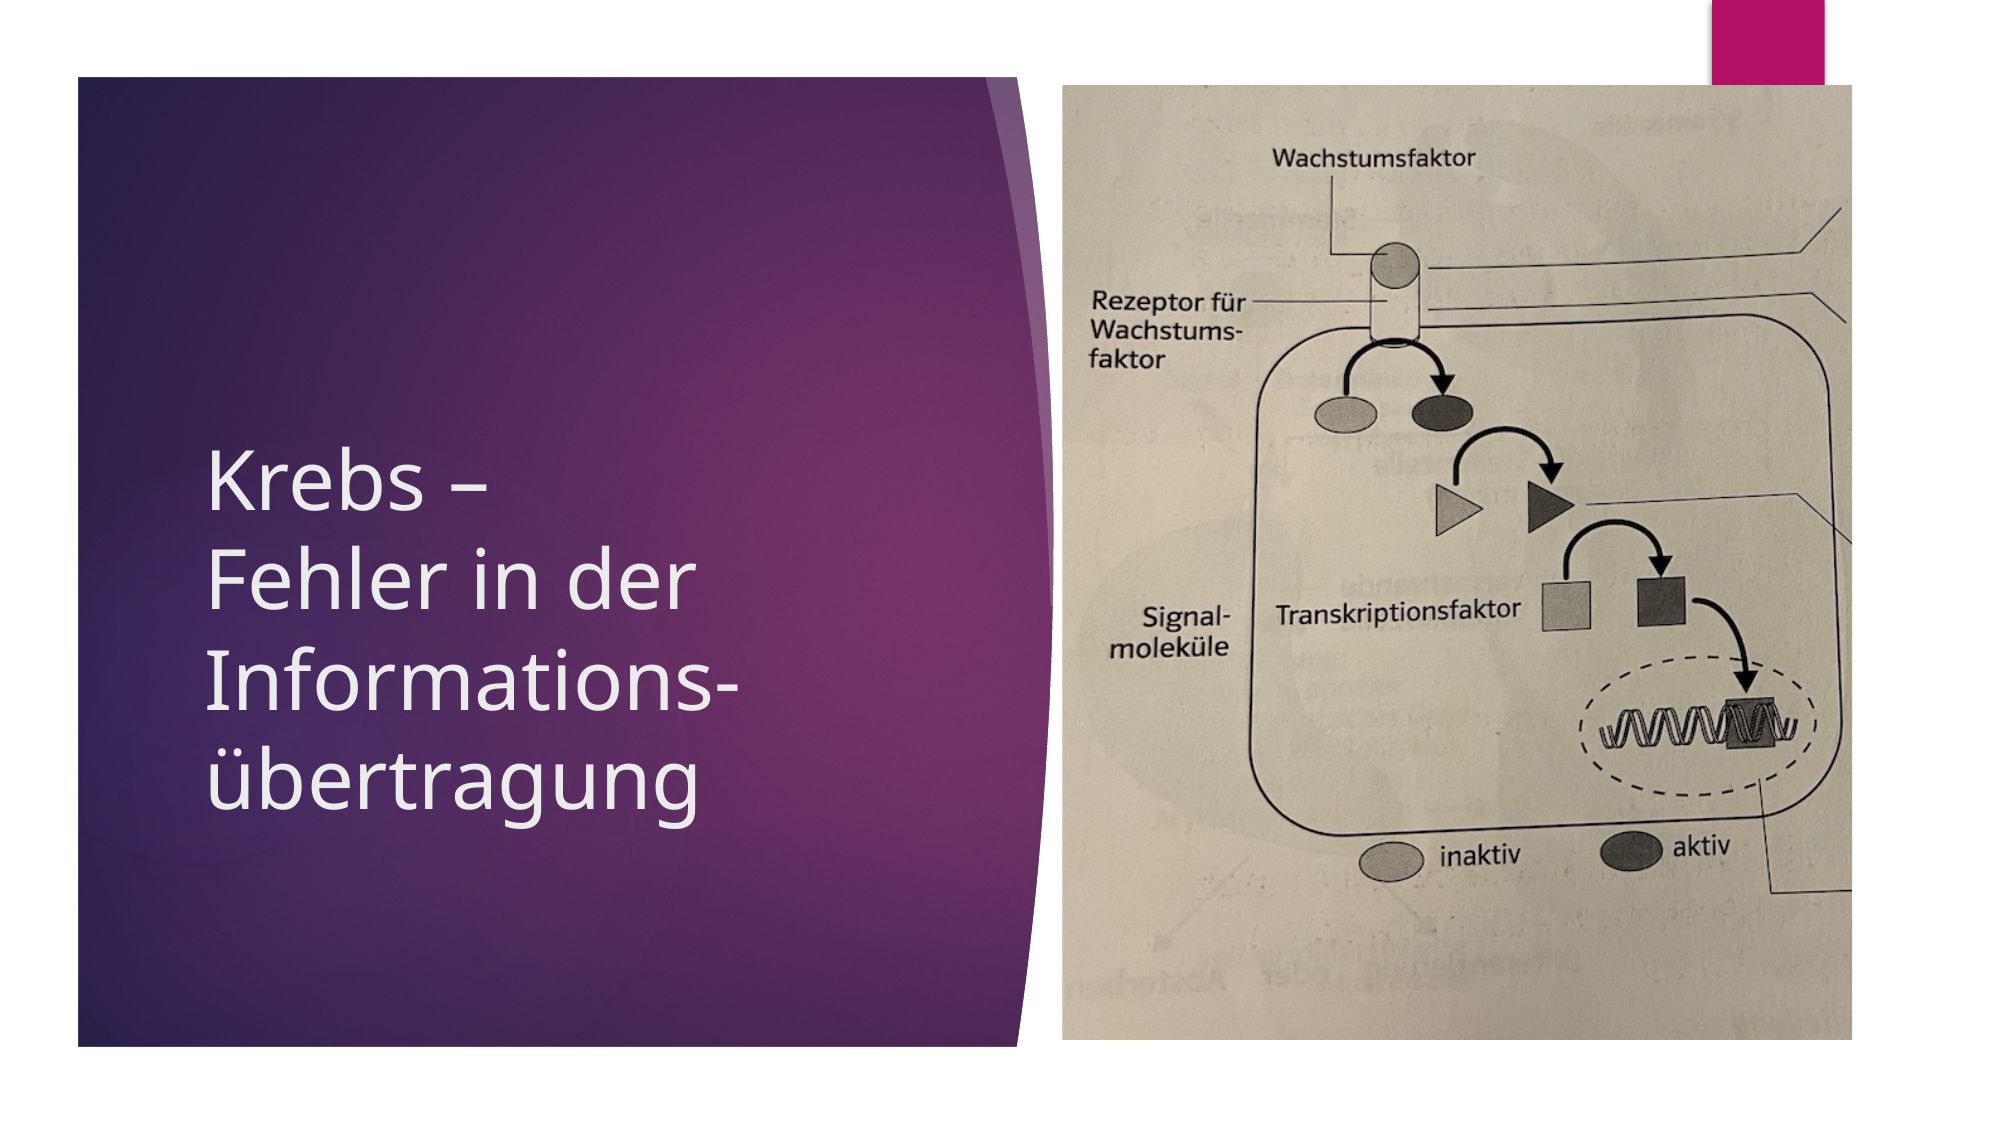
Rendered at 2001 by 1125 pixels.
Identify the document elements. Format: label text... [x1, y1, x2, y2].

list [1062, 85, 1853, 1040]
title Krebs – Fehler in der Informations-übertragung [189, 439, 904, 814]
